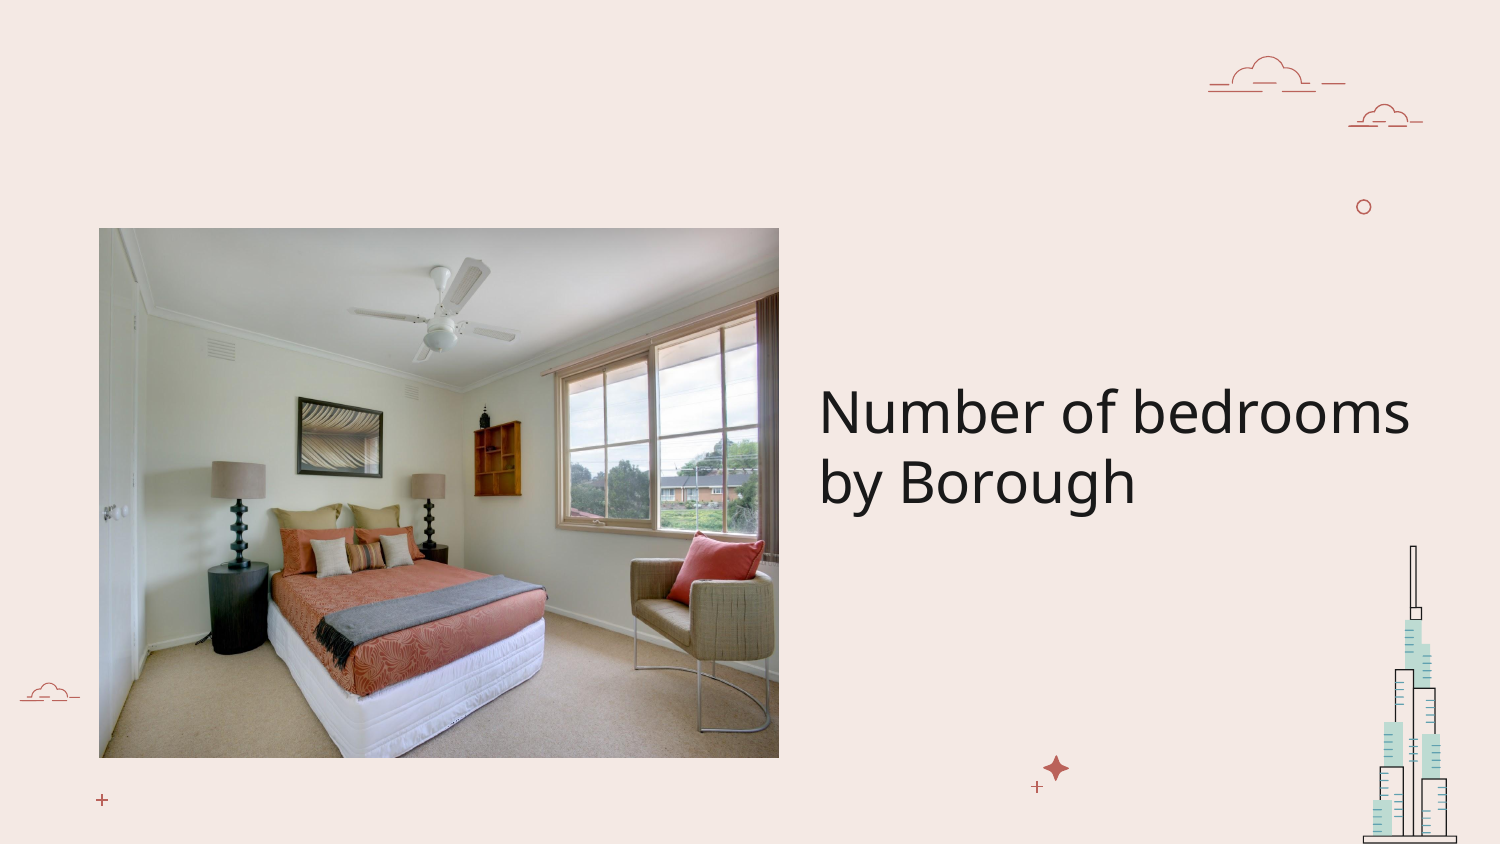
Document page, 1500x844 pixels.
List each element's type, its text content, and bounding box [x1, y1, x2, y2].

picture [99, 228, 779, 759]
title Number of bedrooms by Borough [803, 256, 1474, 634]
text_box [1362, 545, 1458, 844]
